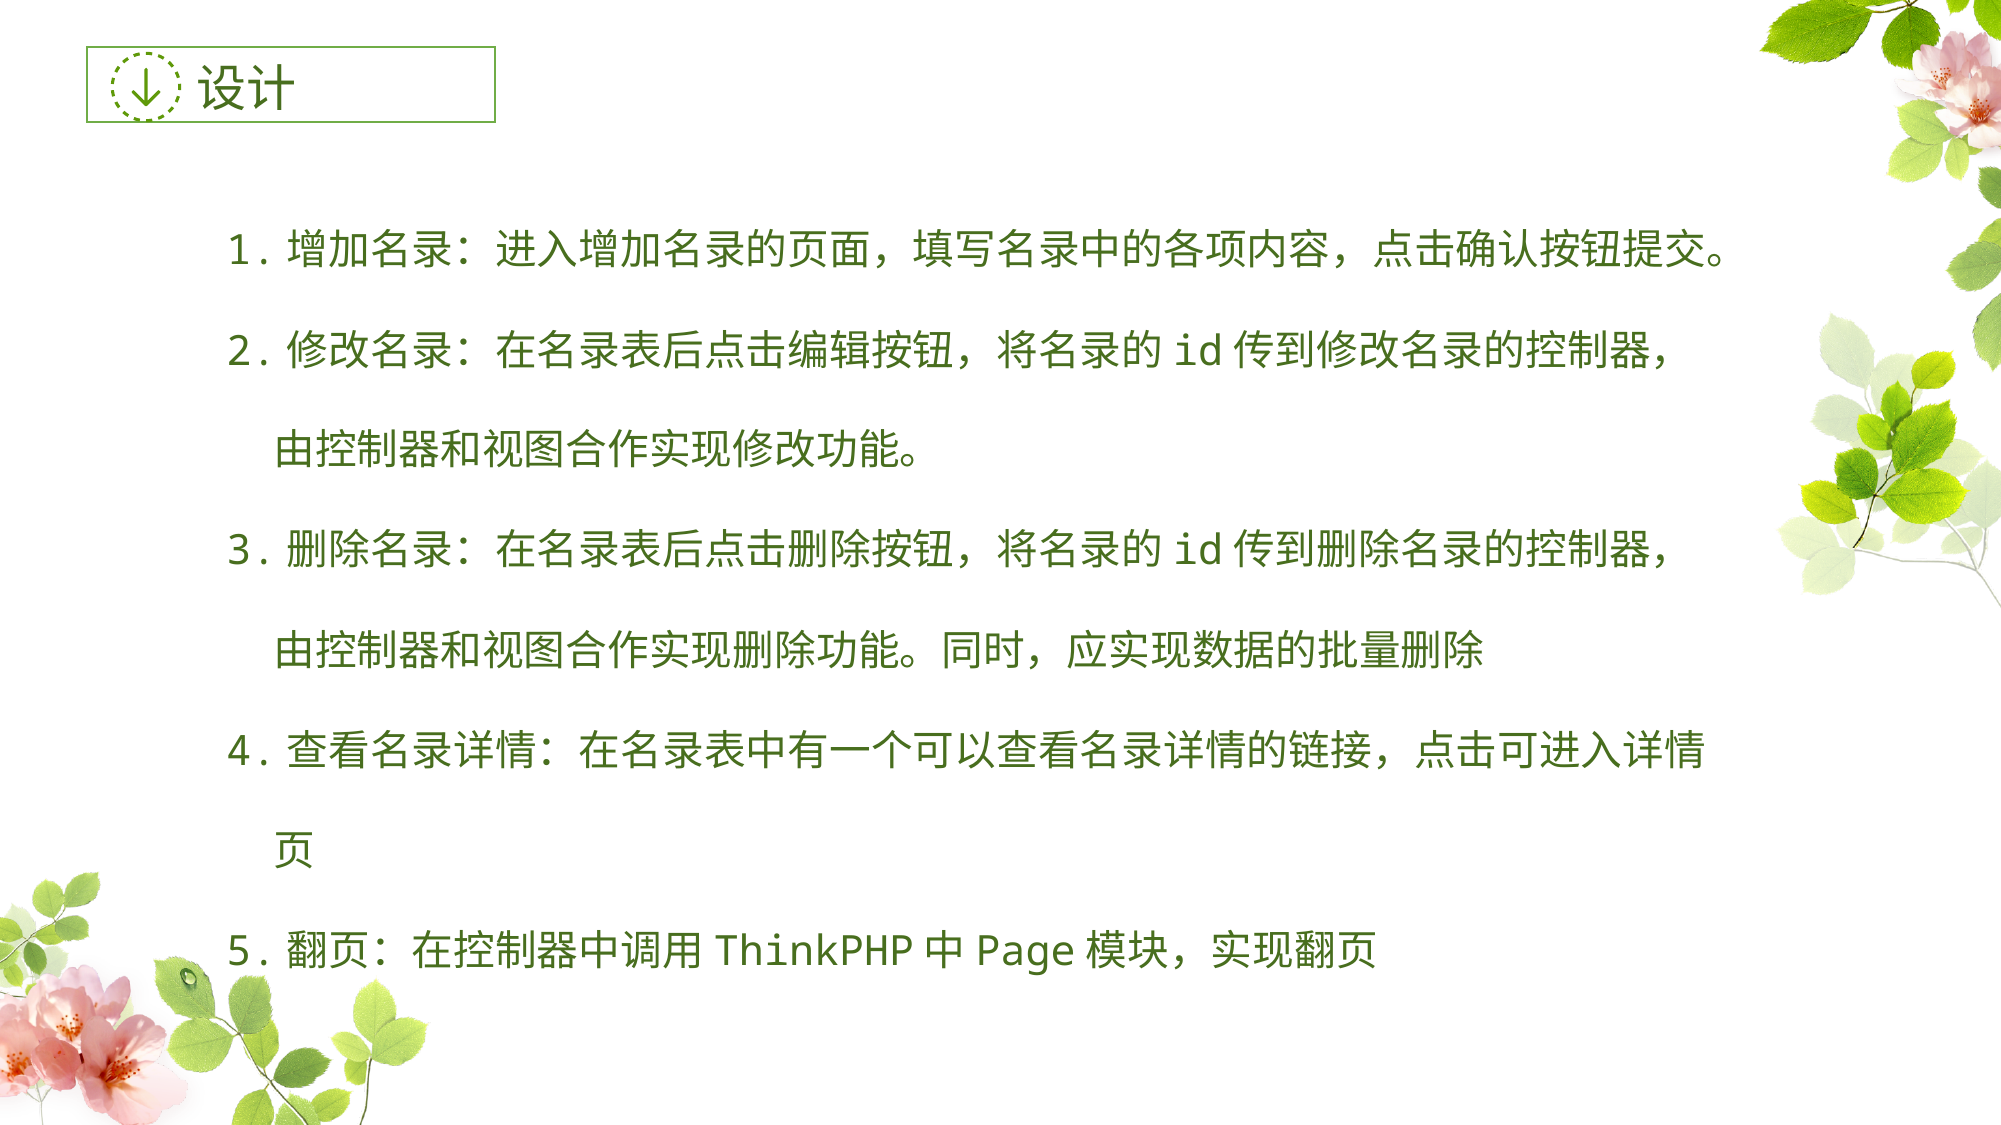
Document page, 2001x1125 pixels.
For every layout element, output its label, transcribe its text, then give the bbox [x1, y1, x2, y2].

text_box [174, 95, 180, 103]
text_box [133, 52, 140, 58]
text_box [114, 65, 121, 73]
text_box 1.增加名录：进入增加名录的页面，填写名录中的各项内容，点击确认按钮提交。 2.修改名录：在名录表后点击编辑按钮，将名录的id传到修改名录的控制器，由控制器和视图合作实现修改功能。 3.删除名录：在名录表后点击删除按钮，将名录的id传到删除名录的控制器，由控制器和视图合作实现删除功能。同时，应实现数据的批量删除 4.查看名录详情：在名录表中有一个可以查看名录详情的链接，点击可进入详情页 5.翻页：在控制器中调用ThinkPHP中Page模块，实现翻页 [211, 165, 1732, 1081]
text_box [157, 54, 165, 60]
text_box [110, 90, 116, 97]
text_box [167, 106, 175, 113]
text_box [145, 51, 153, 56]
text_box [122, 57, 129, 64]
picture [0, 839, 450, 1125]
text_box [122, 110, 130, 117]
picture [1706, 0, 2001, 627]
text_box [110, 77, 115, 85]
text_box [177, 83, 182, 91]
text_box 设计 [181, 49, 470, 124]
text_box [174, 71, 180, 79]
text_box [133, 116, 141, 122]
text_box [157, 114, 165, 120]
text_box [114, 101, 121, 109]
text_box [131, 67, 161, 107]
text_box [167, 60, 175, 68]
text_box [86, 46, 496, 123]
